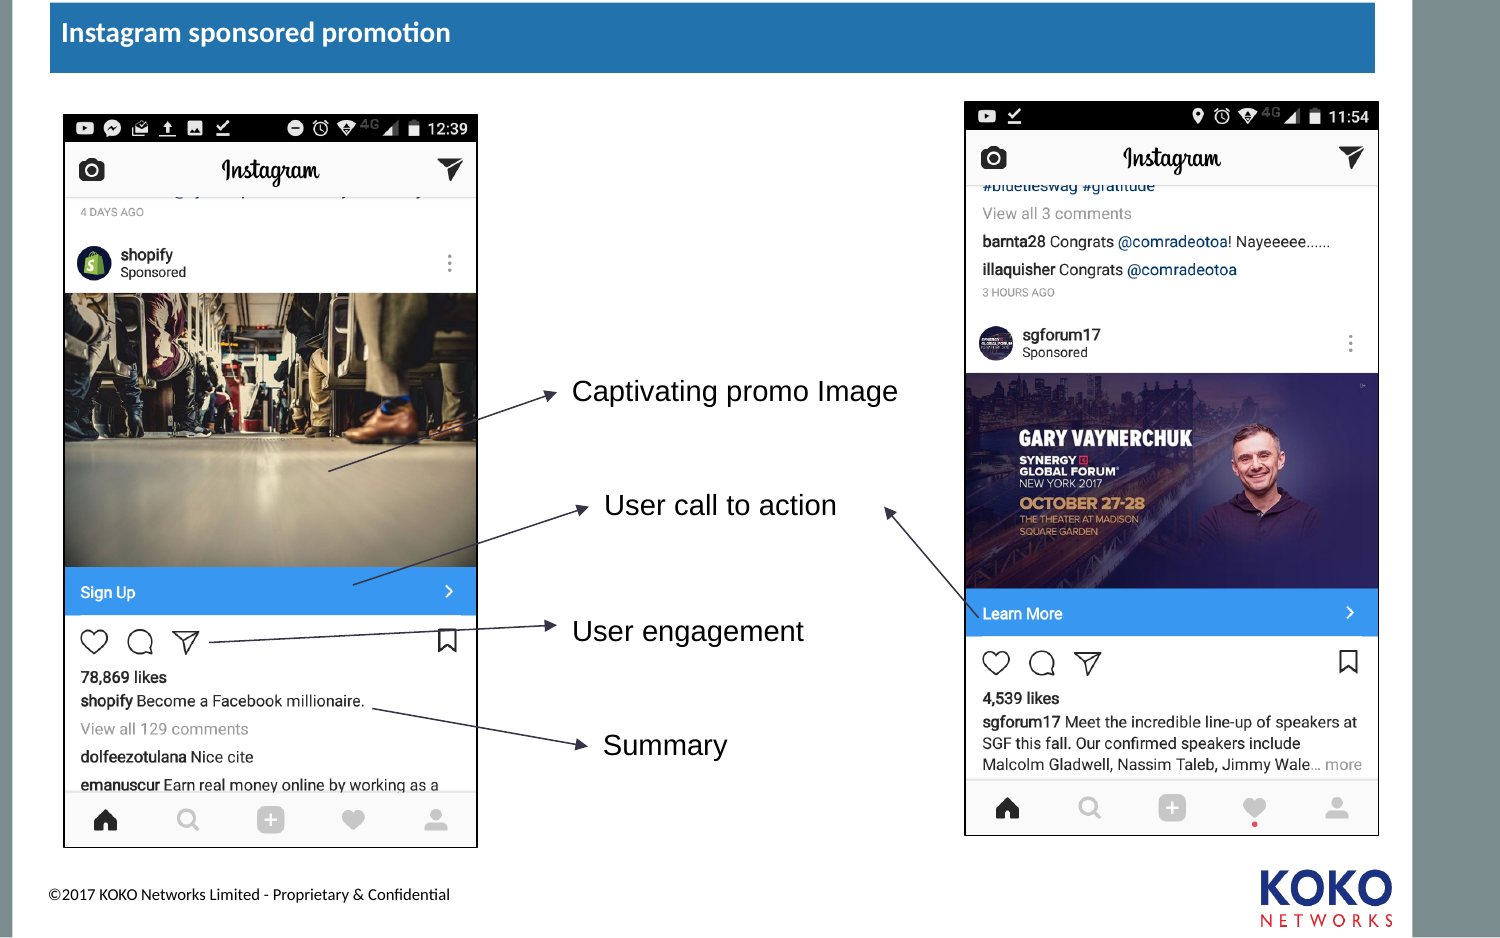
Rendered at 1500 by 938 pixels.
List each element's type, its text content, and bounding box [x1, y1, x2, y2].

list Instagram sponsored promotion [50, 2, 1375, 73]
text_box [328, 391, 558, 472]
picture [1229, 851, 1422, 938]
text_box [352, 506, 590, 586]
text_box User engagement [557, 597, 868, 653]
text_box User call to action [589, 471, 885, 542]
picture [64, 114, 477, 847]
text_box Summary [587, 711, 883, 782]
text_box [883, 506, 979, 619]
text_box Captivating promo Image [556, 356, 932, 428]
picture [965, 102, 1378, 835]
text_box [372, 708, 589, 747]
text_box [208, 624, 558, 643]
